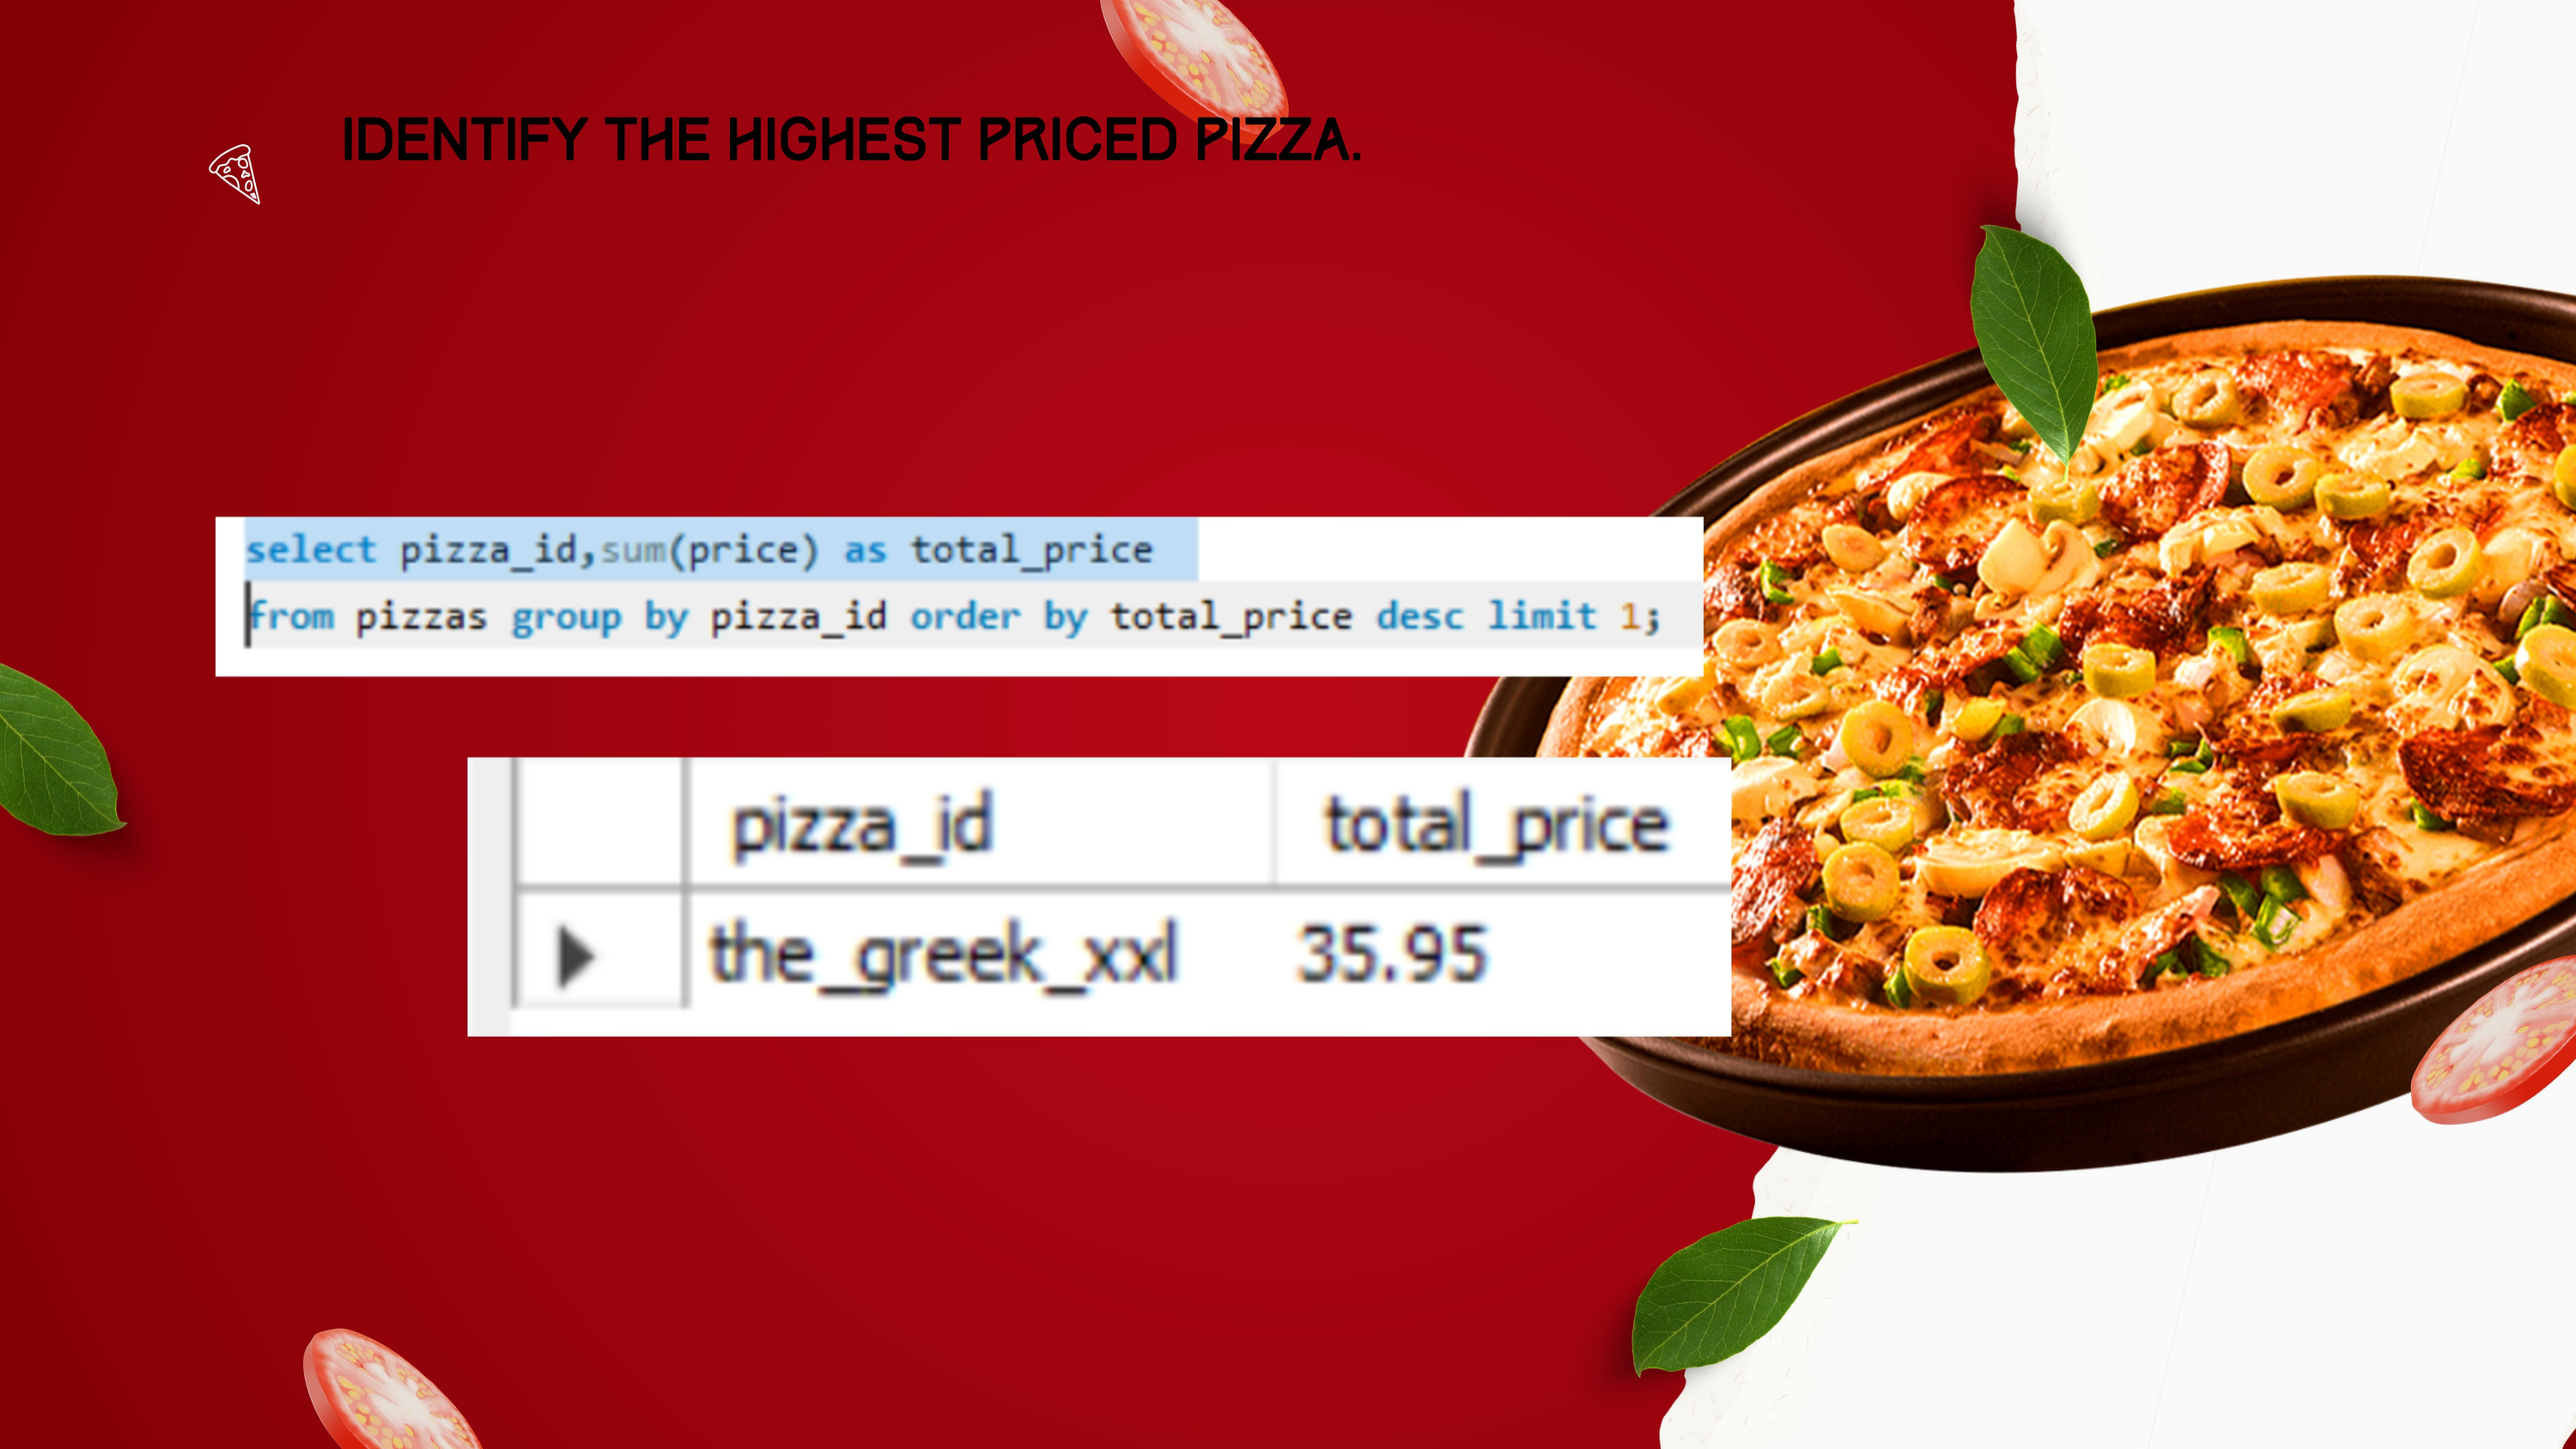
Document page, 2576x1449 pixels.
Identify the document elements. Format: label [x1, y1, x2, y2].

text_box [0, 0, 2576, 1449]
